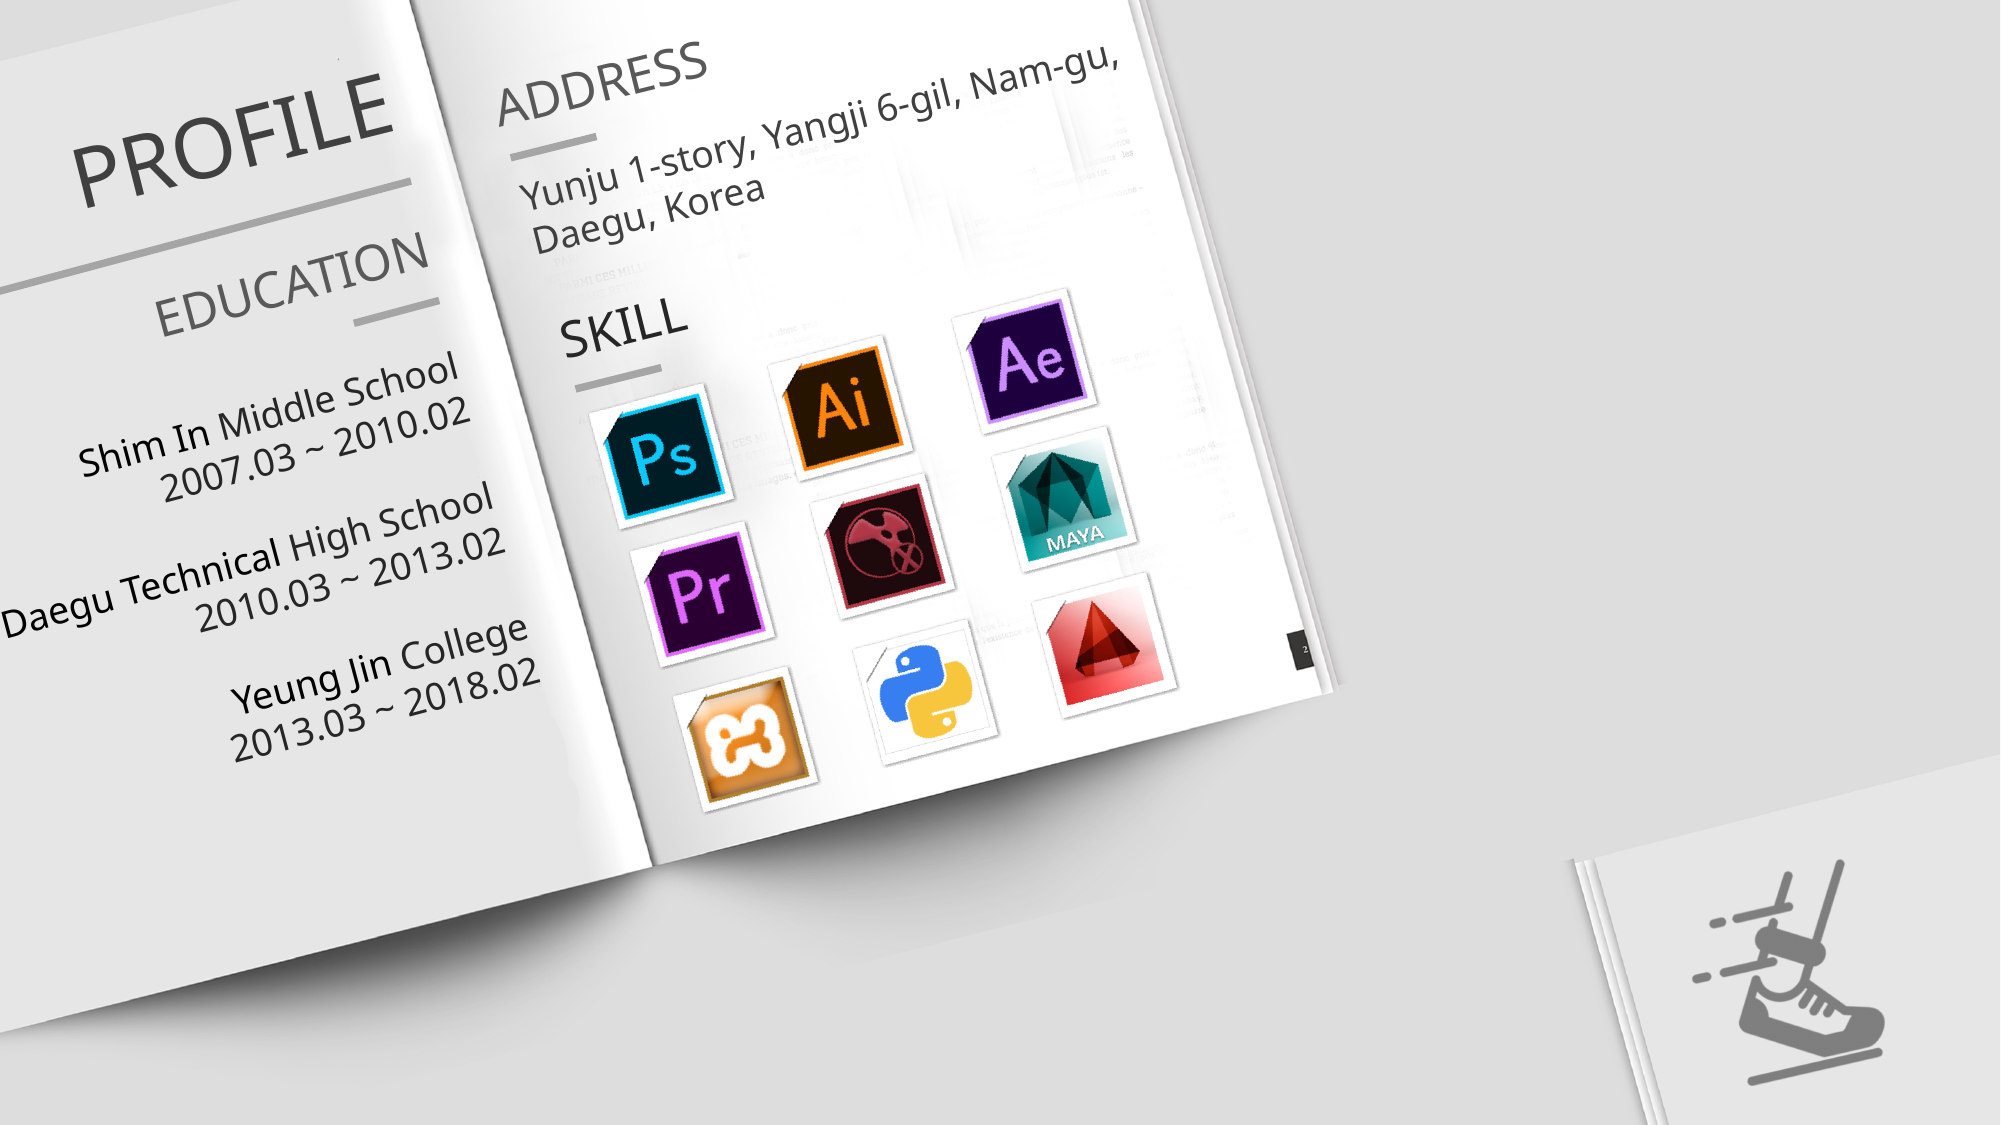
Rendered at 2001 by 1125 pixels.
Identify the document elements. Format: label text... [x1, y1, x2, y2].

text_box [508, 131, 599, 163]
text_box PROFILE [1, 38, 431, 292]
text_box [351, 295, 442, 329]
text_box [0, 176, 414, 296]
text_box SKILL [537, 181, 1062, 381]
text_box [573, 362, 664, 394]
text_box ADDRESS [471, 0, 899, 149]
text_box EDUCATION [25, 205, 453, 387]
text_box Shim In Middle School 2007.03 ~ 2010.02 Daegu Technical High School 2010.03 ~ 2013.02 Yeung Jin College 2013.03 ~ 2018.02 [0, 330, 561, 843]
picture [0, 0, 2001, 1125]
text_box Yunju 1-story, Yangji 6-gil, Nam-gu, Daegu, Korea [499, 13, 1161, 274]
